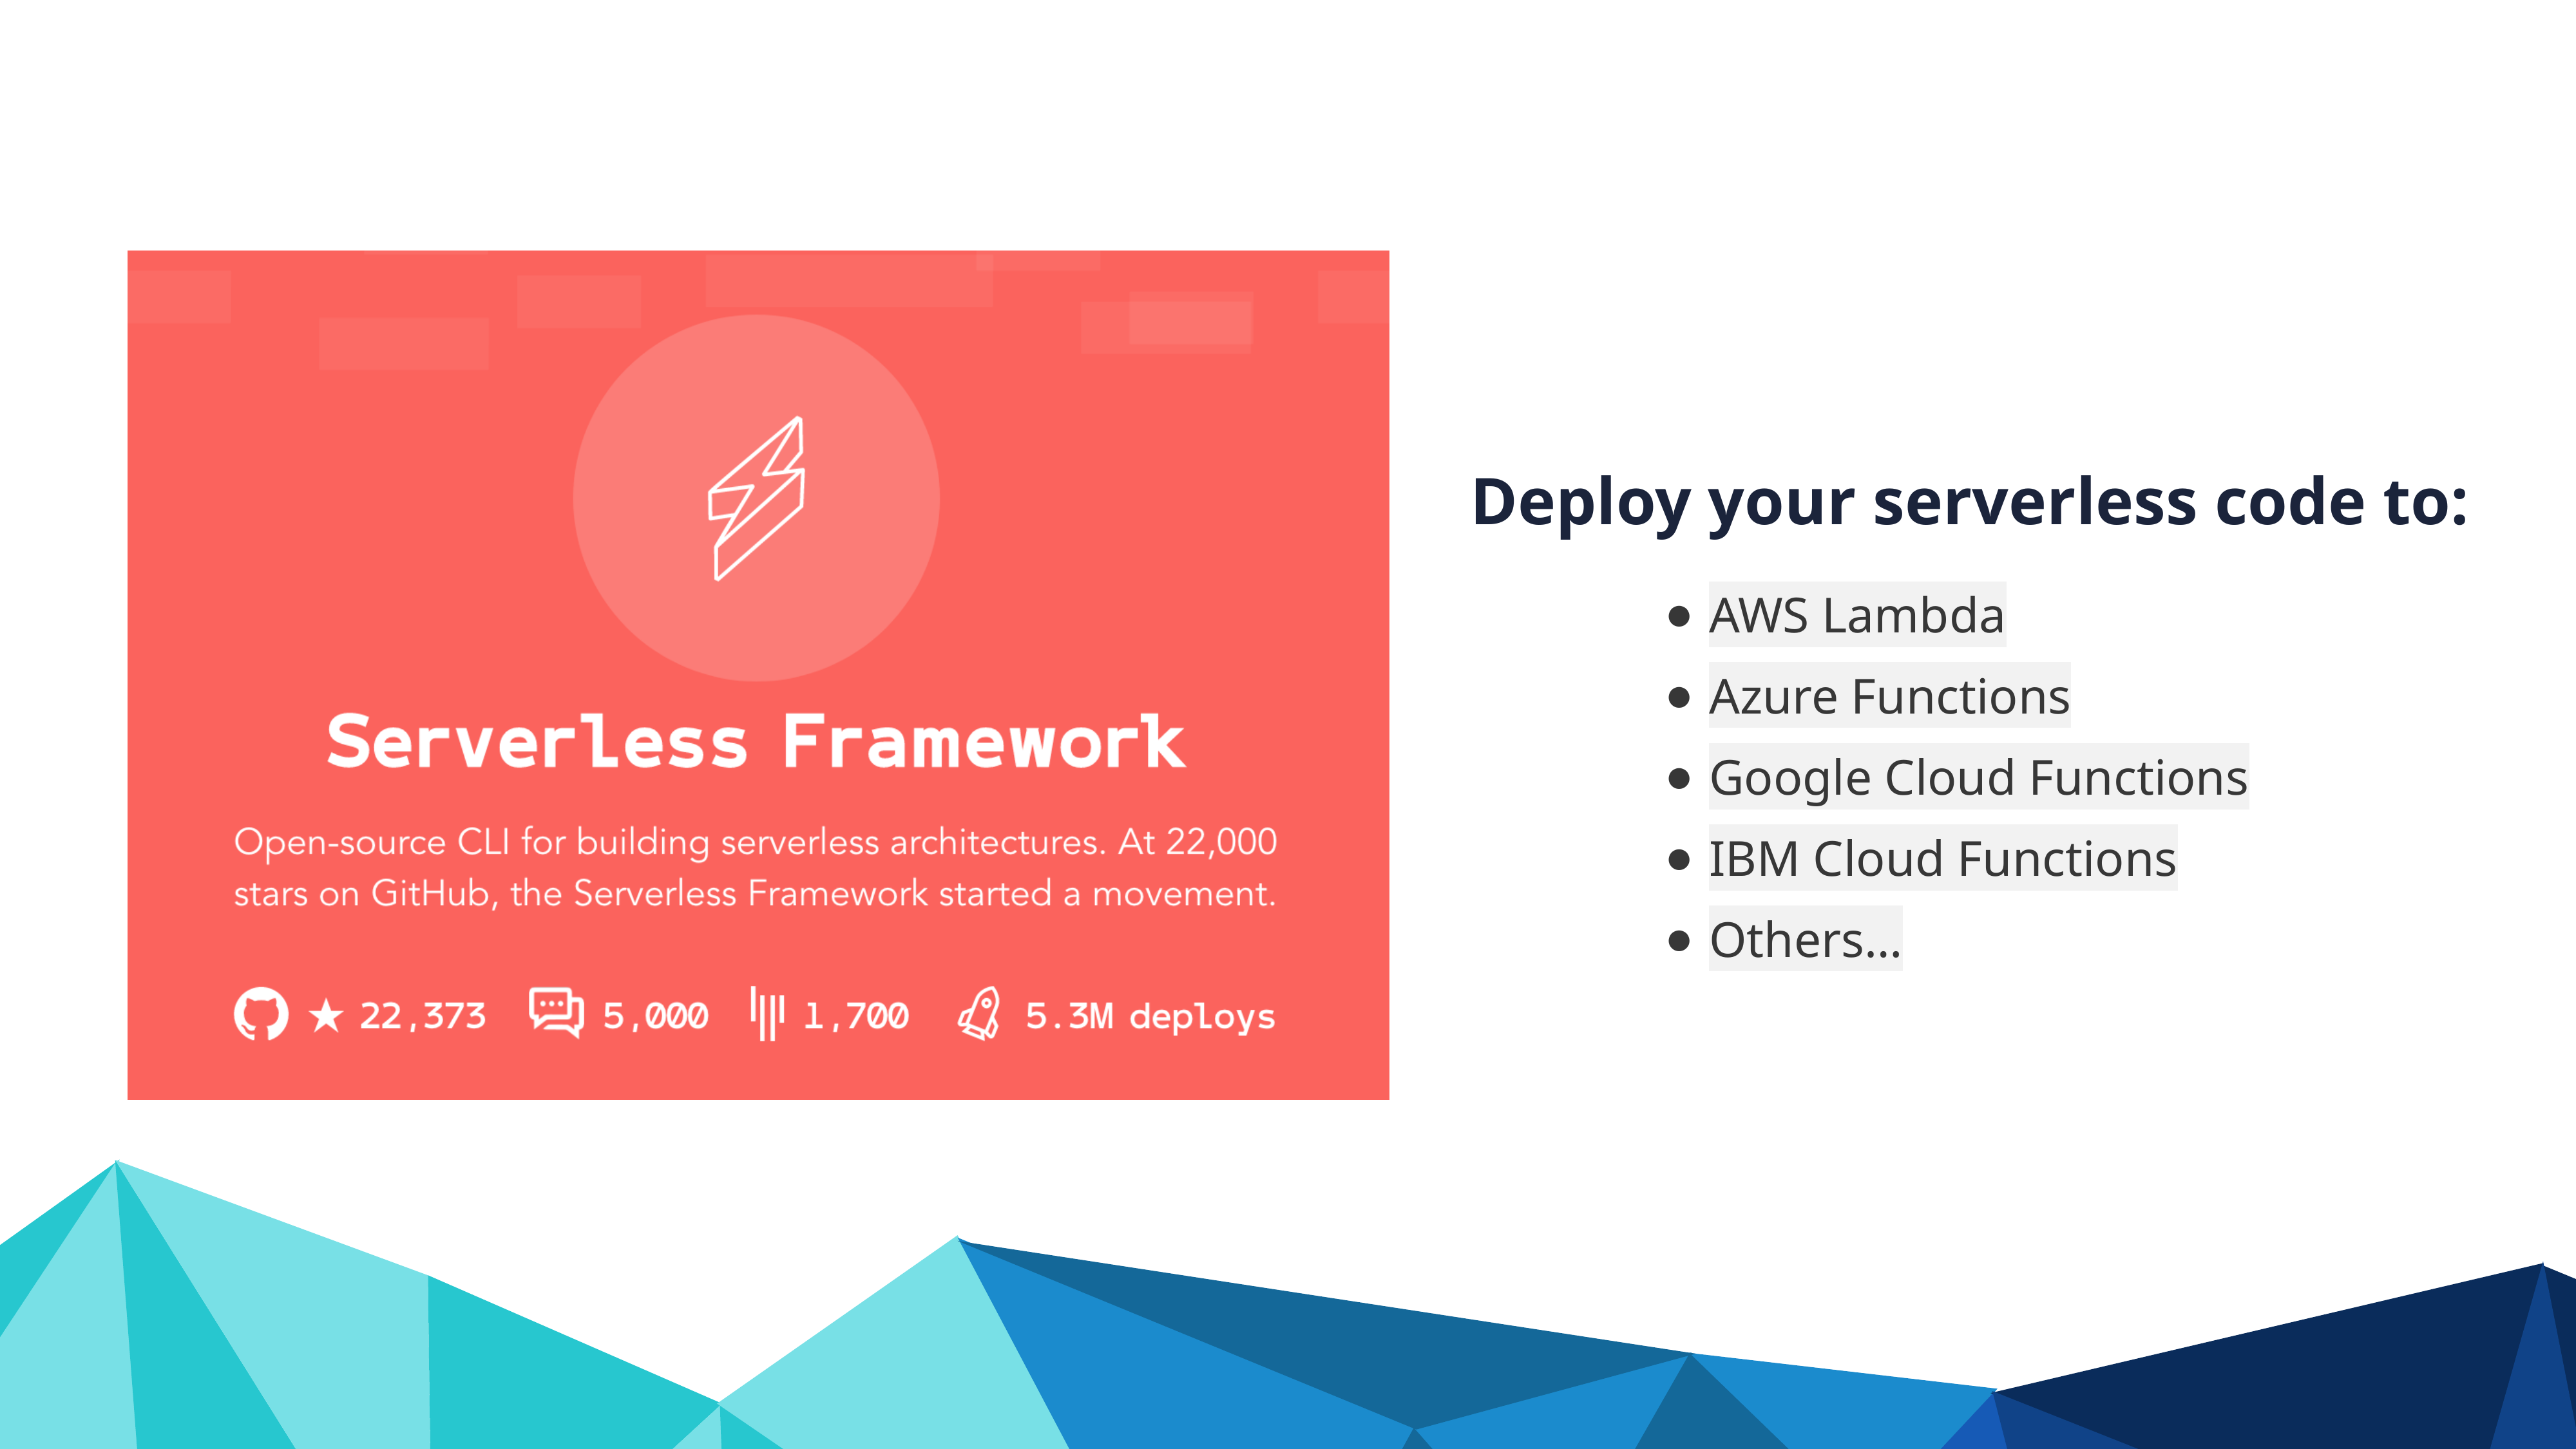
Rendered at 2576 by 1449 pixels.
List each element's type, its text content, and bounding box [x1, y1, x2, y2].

text_box AWS Lambda Azure Functions Google Cloud Functions IBM Cloud Functions Others… [1651, 556, 2493, 862]
text_box Deploy your serverless code to: [1460, 455, 2576, 543]
picture [127, 251, 1389, 1101]
